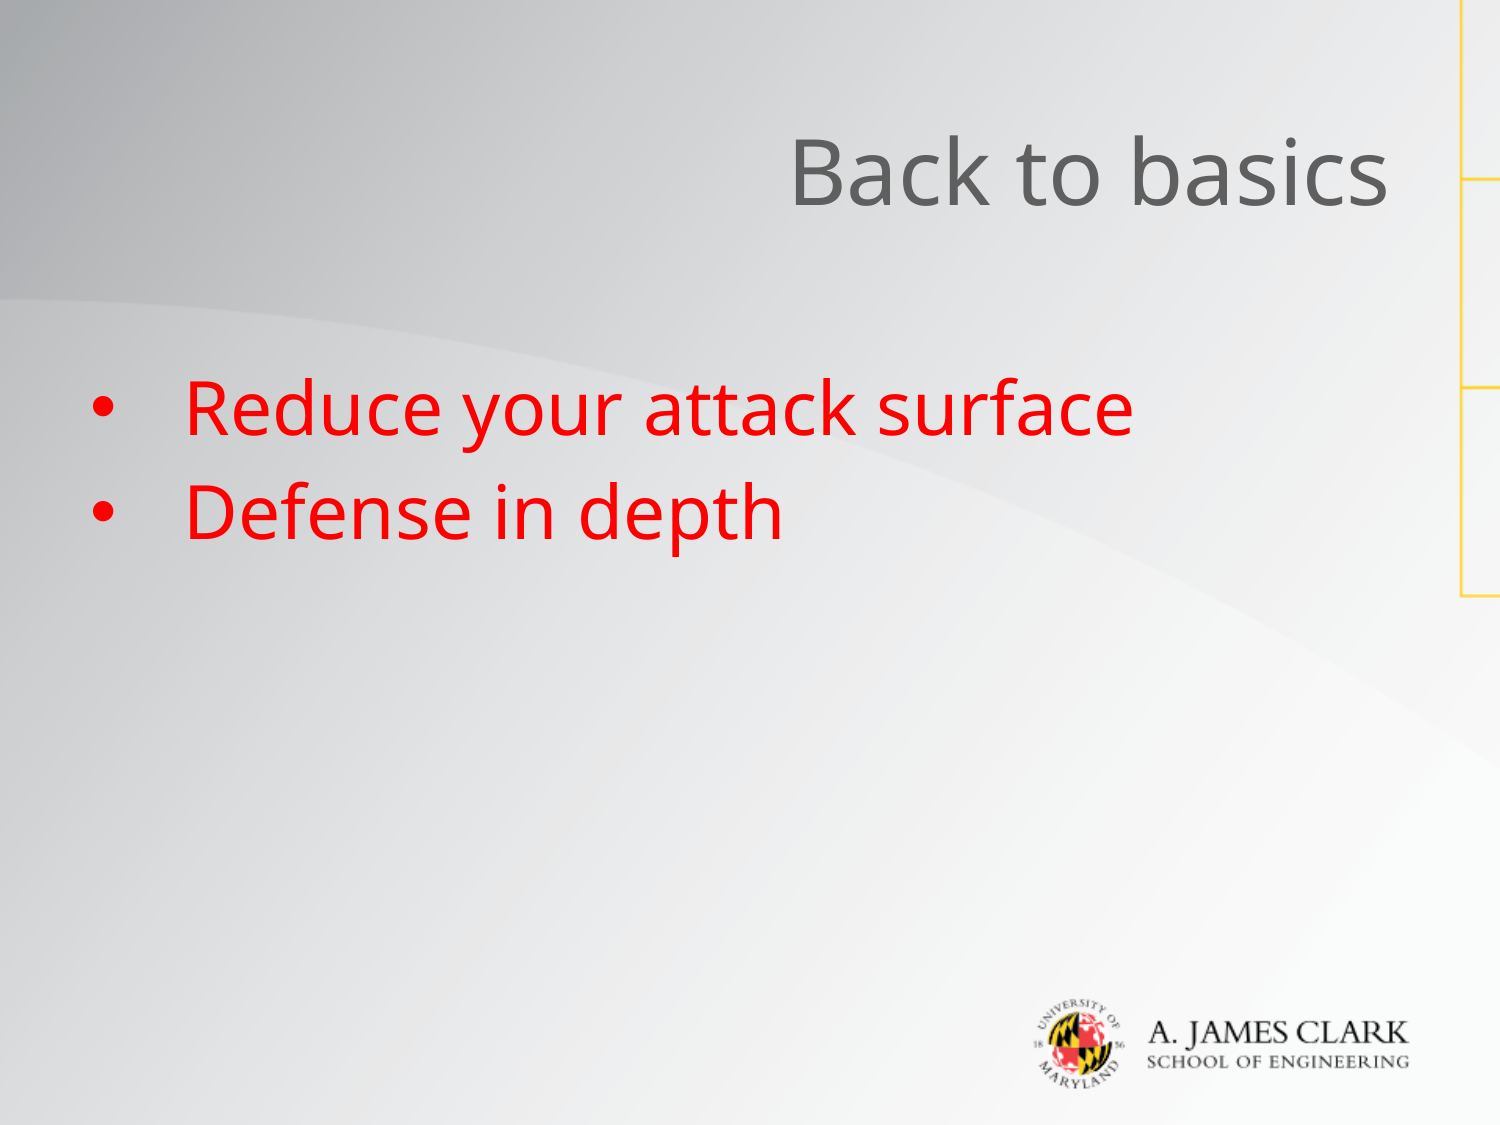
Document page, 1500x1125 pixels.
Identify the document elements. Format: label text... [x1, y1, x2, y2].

list Reduce your attack surface Defense in depth [75, 352, 1407, 1002]
title Back to basics [75, 45, 1407, 231]
